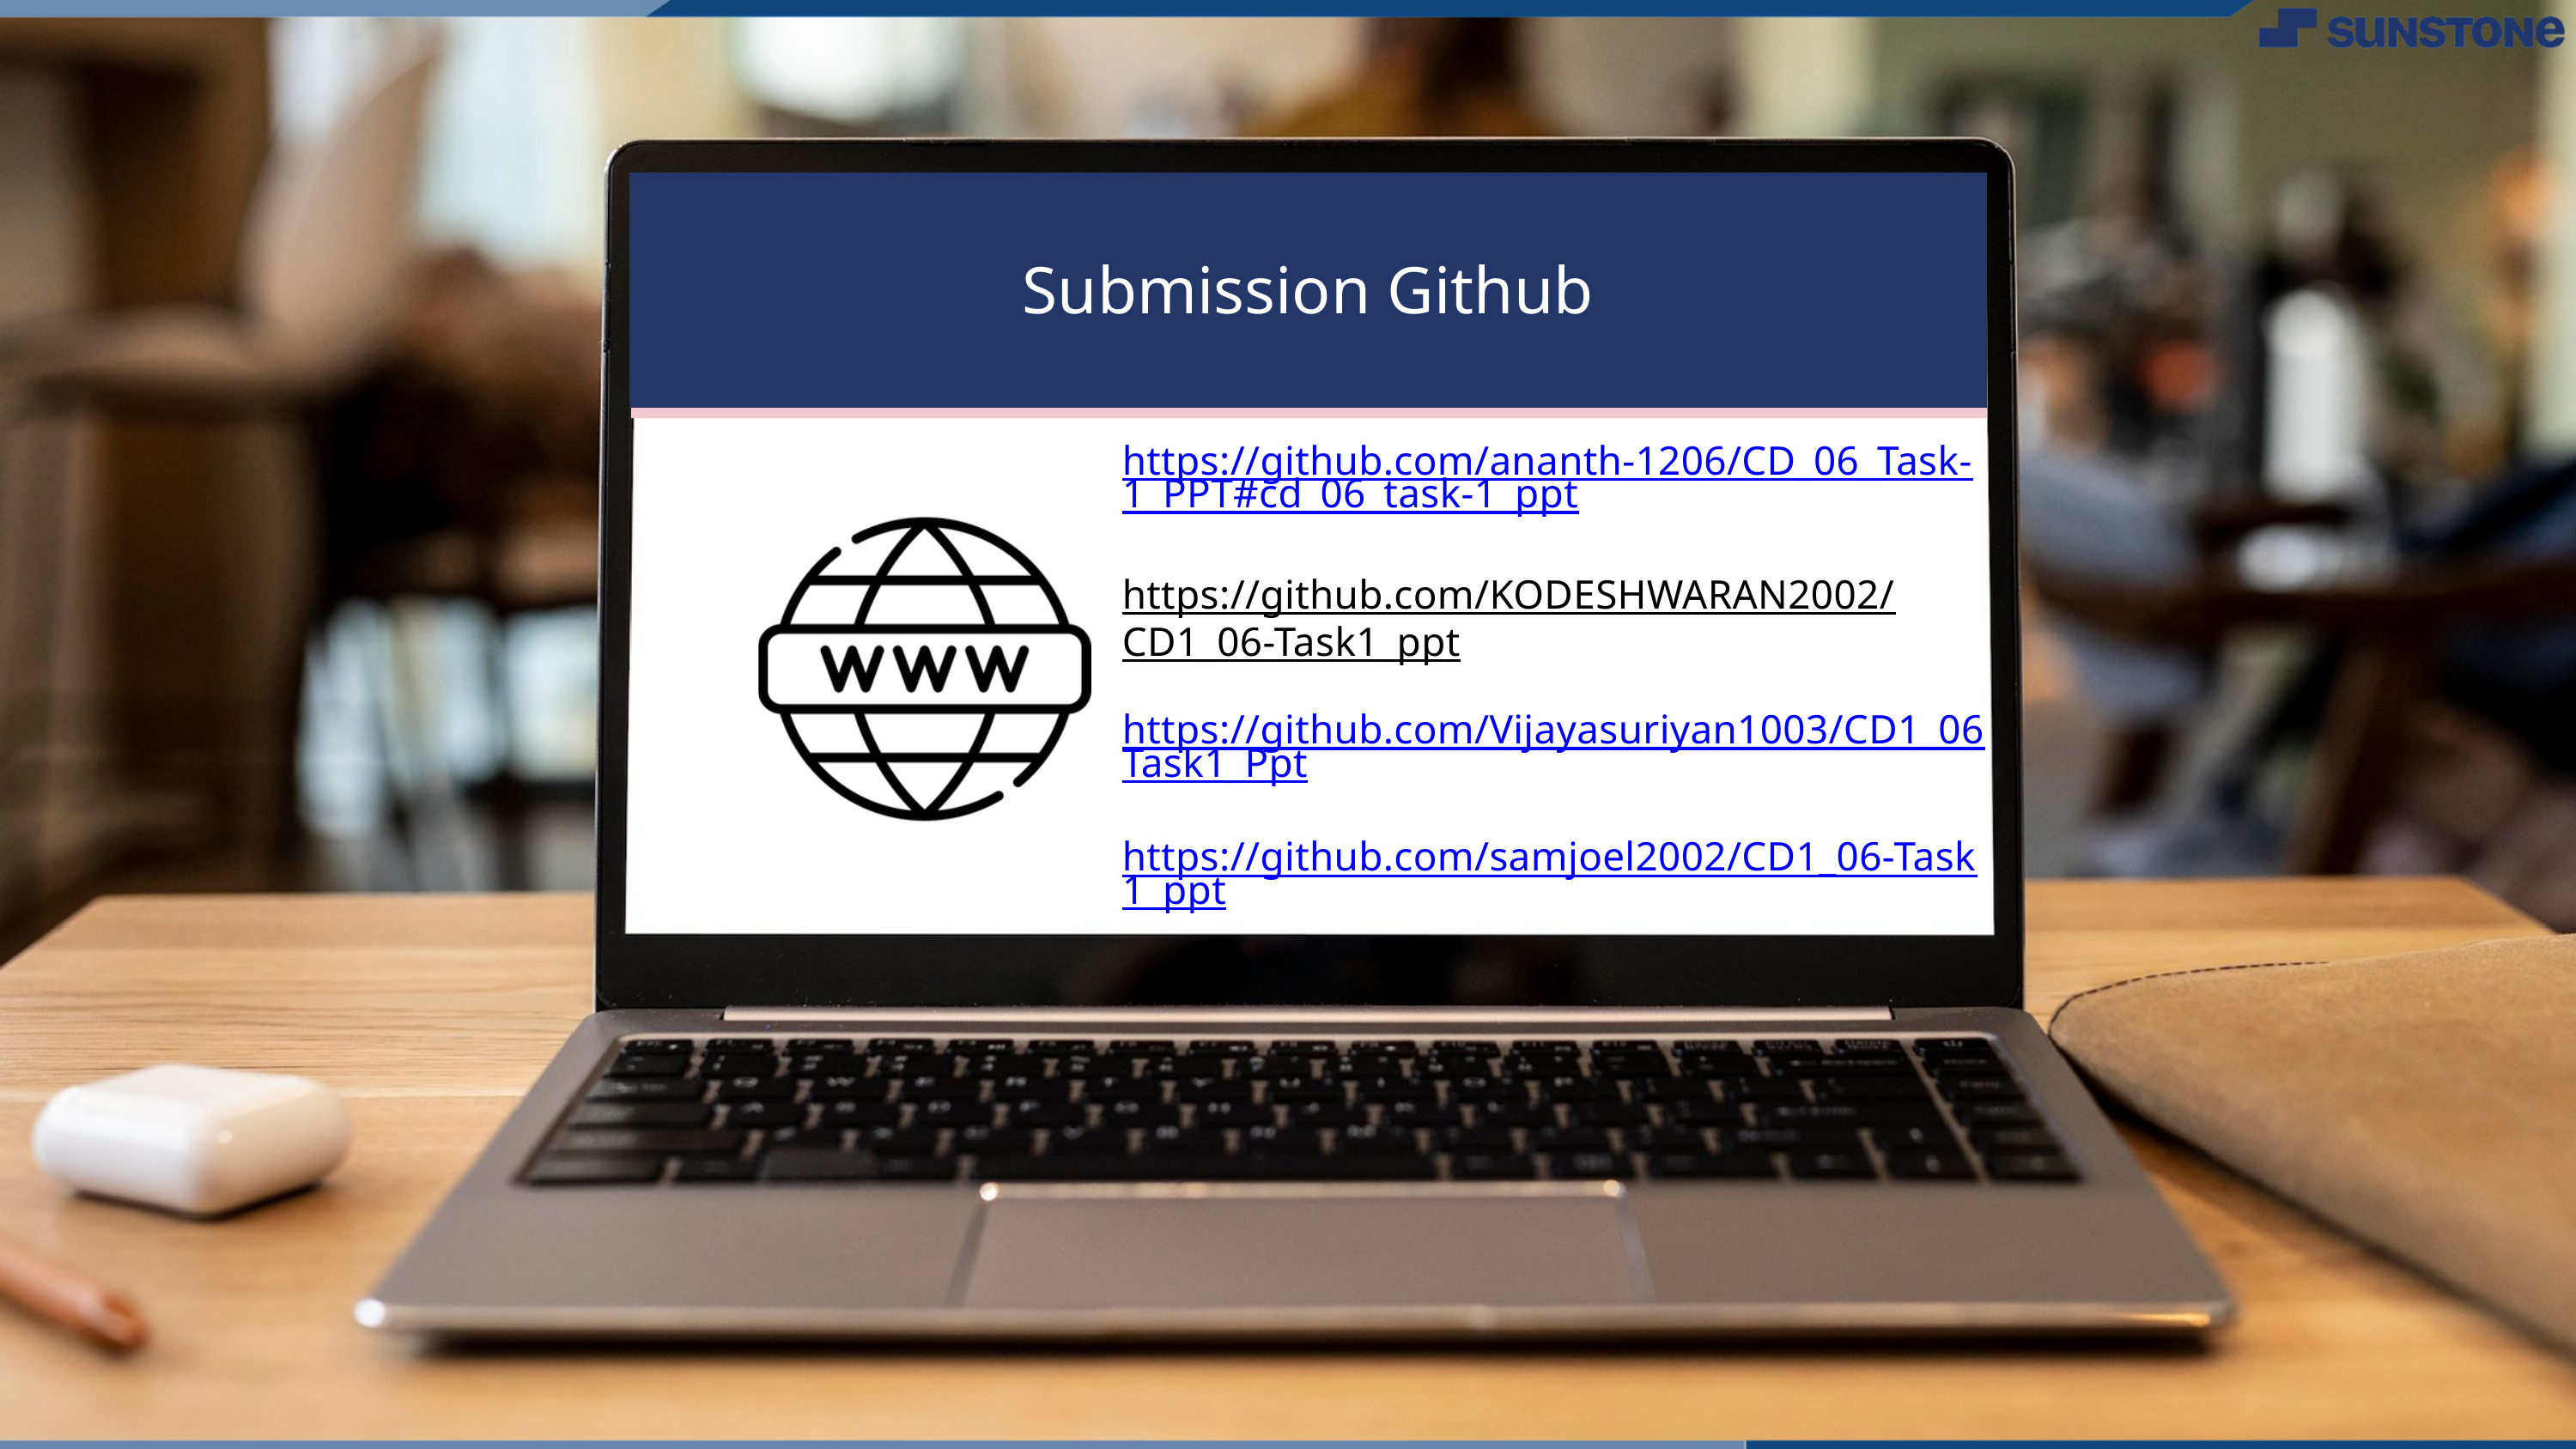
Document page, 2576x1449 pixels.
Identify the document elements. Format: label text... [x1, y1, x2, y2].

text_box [629, 172, 1987, 408]
text_box [758, 502, 1091, 836]
text_box [0, 0, 2576, 1449]
text_box https://github.com/ananth-1206/CD_06_Task-1_PPT#cd_06_task-1_ppt https://github.com/KODESHWARAN2002/CD1_06-Task1_ppt https://github.com/Vijayasuriyan1003/CD1_06Task1_Ppt https://github.com/samjoel2002/CD1_06-Task1_ppt [1121, 428, 1987, 962]
